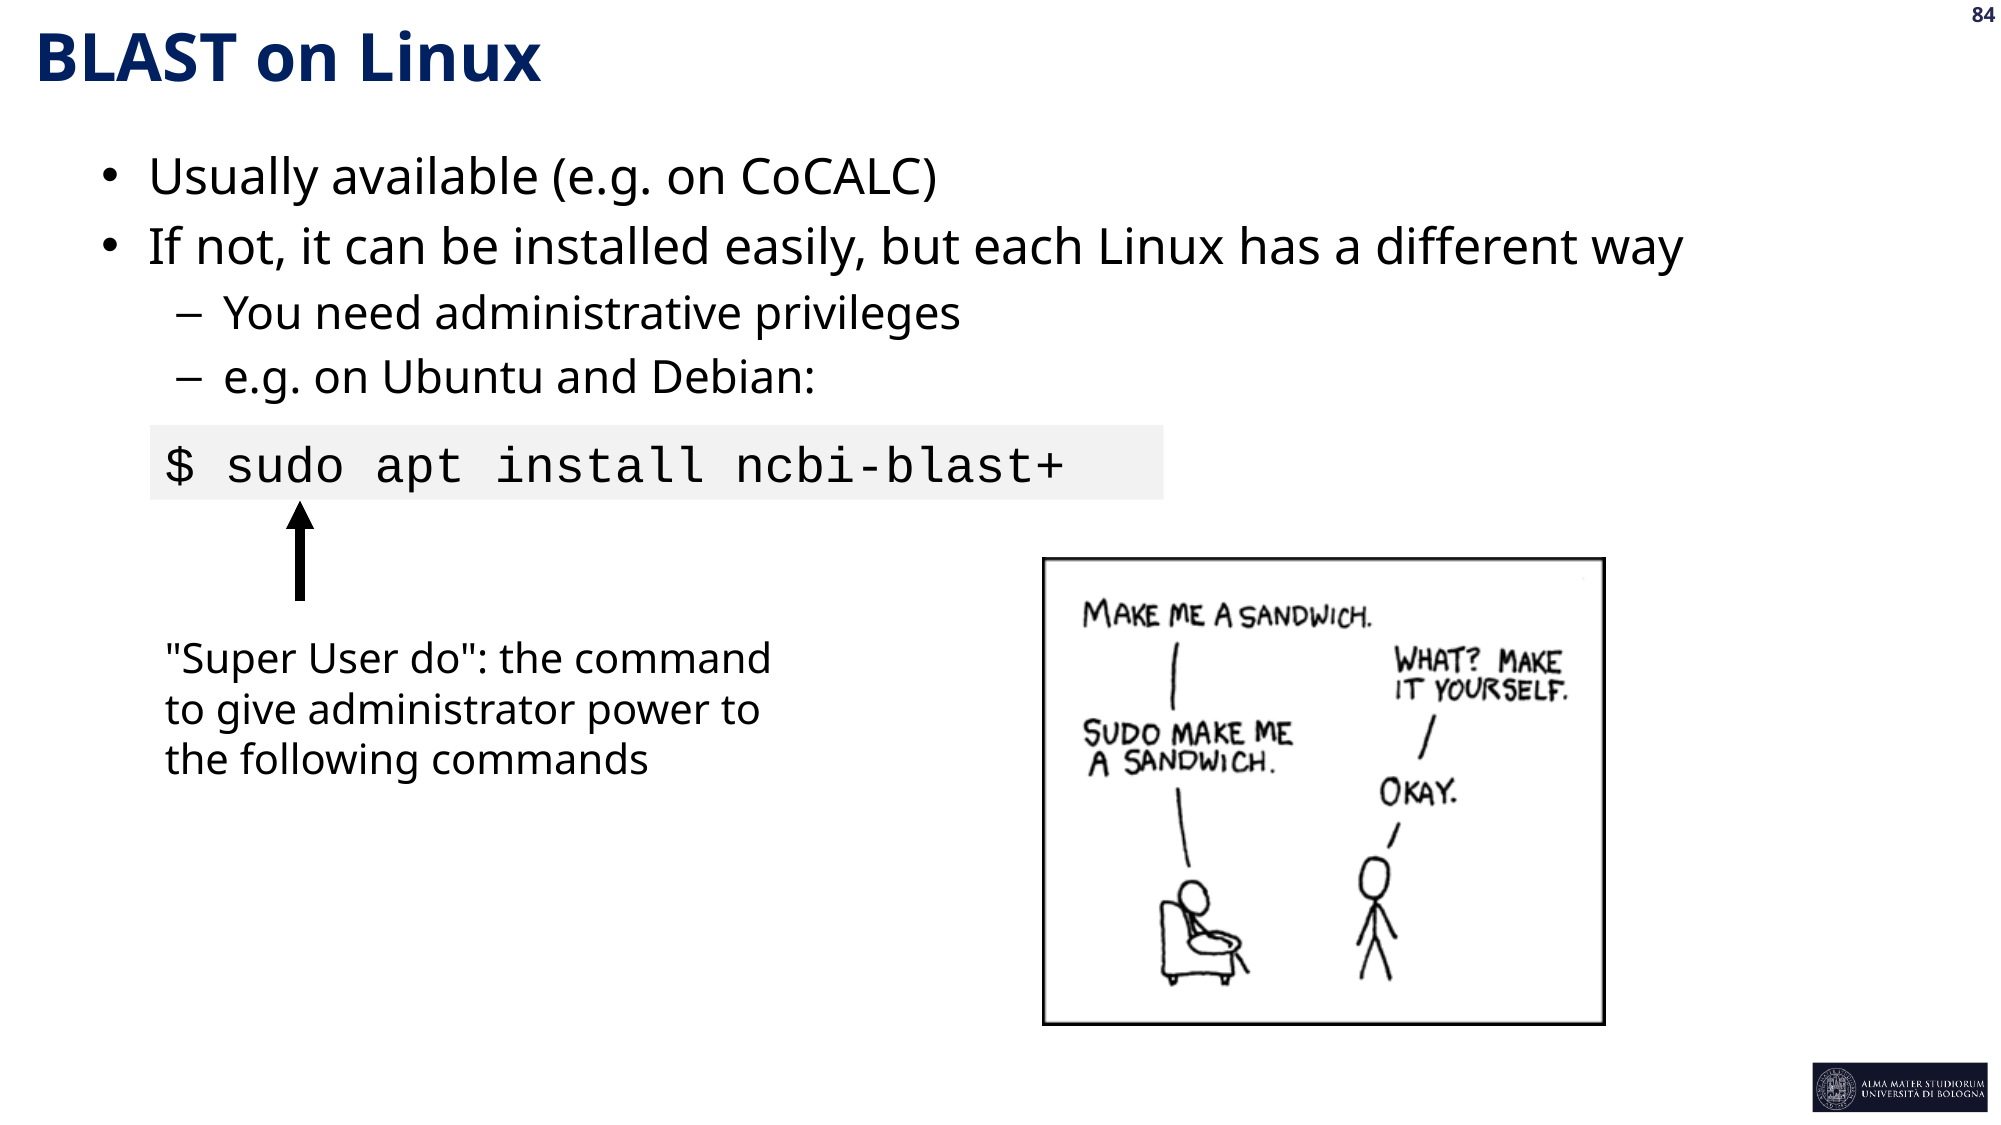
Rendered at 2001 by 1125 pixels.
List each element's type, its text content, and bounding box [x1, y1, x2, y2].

text_box "Super User do": the command to give administrator power to the following commands [150, 624, 800, 790]
list Usually available (e.g. on CoCALC) If not, it can be installed easily, but each Linux has a different way You need administrative privileges e.g. on Ubuntu and Debian: [86, 137, 1930, 988]
picture [1042, 557, 1606, 1026]
picture [1812, 1062, 1988, 1113]
text_box $ sudo apt install ncbi-blast+ [150, 424, 1164, 500]
list BLAST on Linux [19, 7, 1930, 102]
